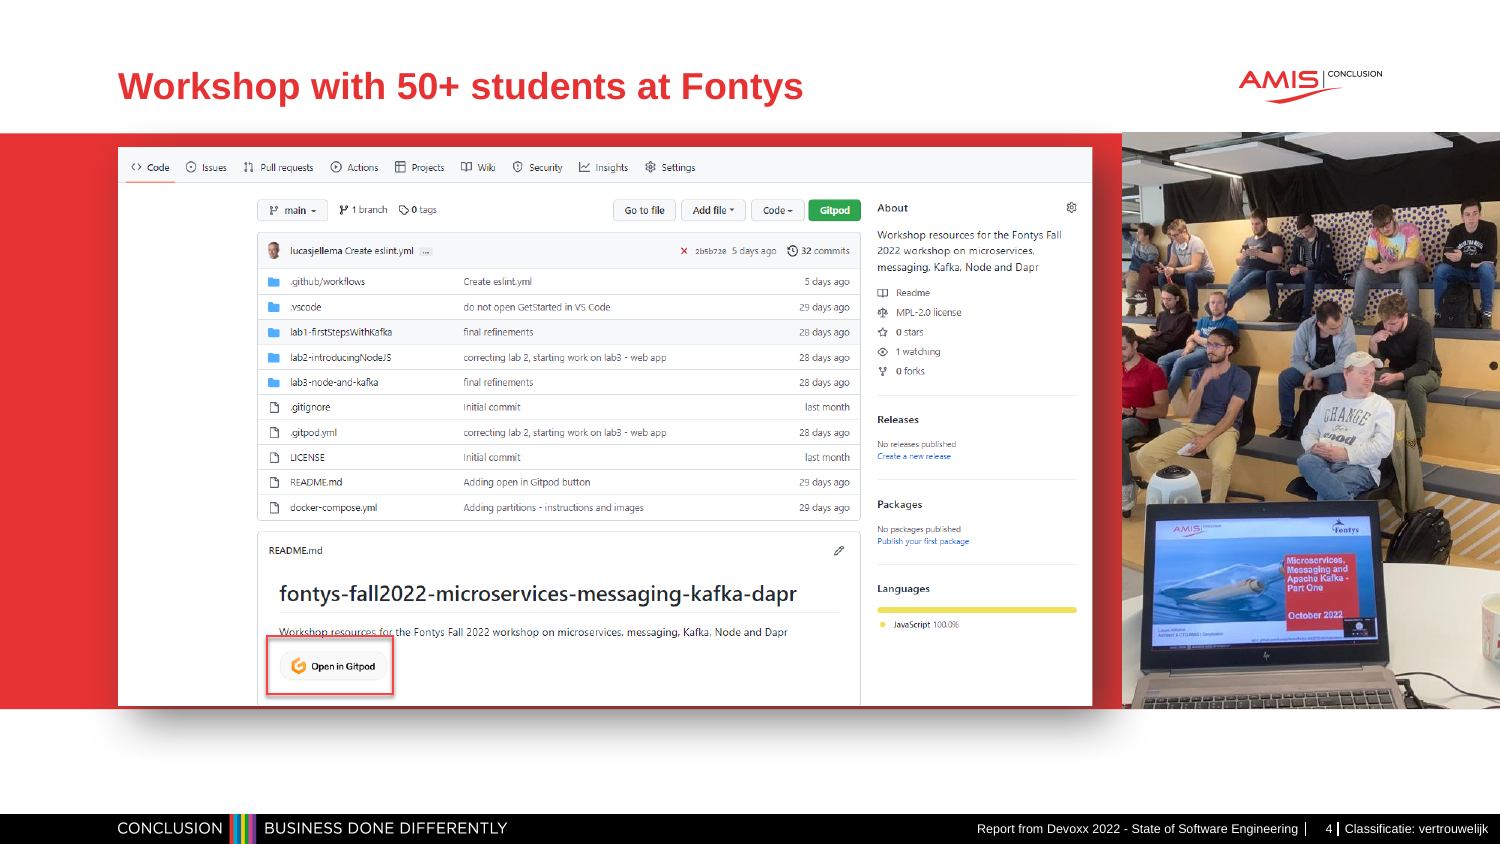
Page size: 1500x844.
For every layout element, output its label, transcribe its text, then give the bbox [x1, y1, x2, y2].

picture [1205, 59, 1388, 106]
picture [118, 147, 1093, 706]
picture [0, 814, 236, 844]
picture [1121, 132, 1500, 709]
footer Report from Devoxx 2022 - State of Software Engineering [814, 820, 1299, 839]
picture [239, 814, 1500, 844]
title Workshop with 50+ students at Fontys [118, 47, 1205, 130]
slide_number 4 [1309, 820, 1333, 839]
